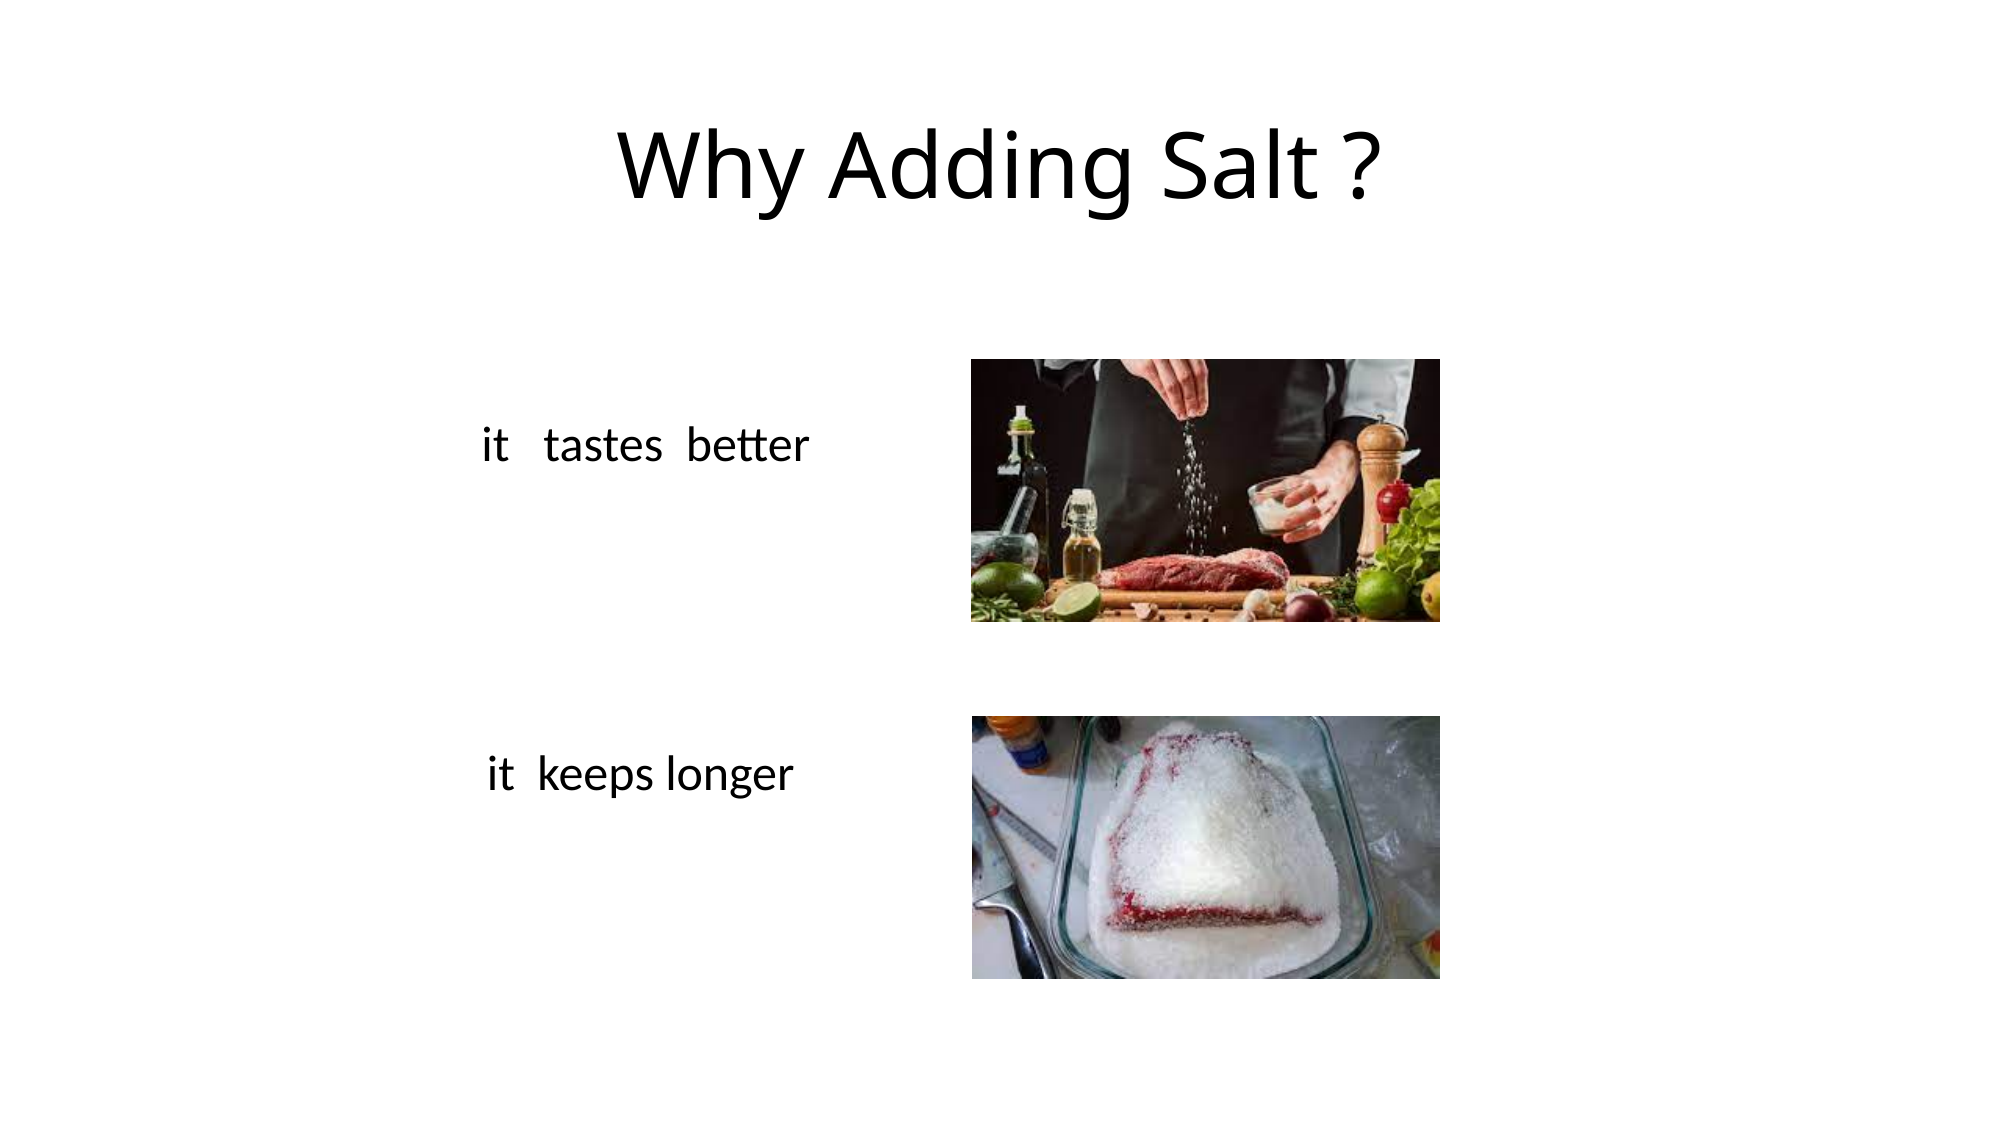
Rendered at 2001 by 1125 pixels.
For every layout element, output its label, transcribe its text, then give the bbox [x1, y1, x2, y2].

picture [972, 716, 1440, 979]
picture [971, 359, 1440, 622]
text_box it keeps longer [472, 733, 810, 809]
title Why Adding Salt ? [137, 59, 1863, 278]
text_box it tastes better [466, 403, 837, 479]
